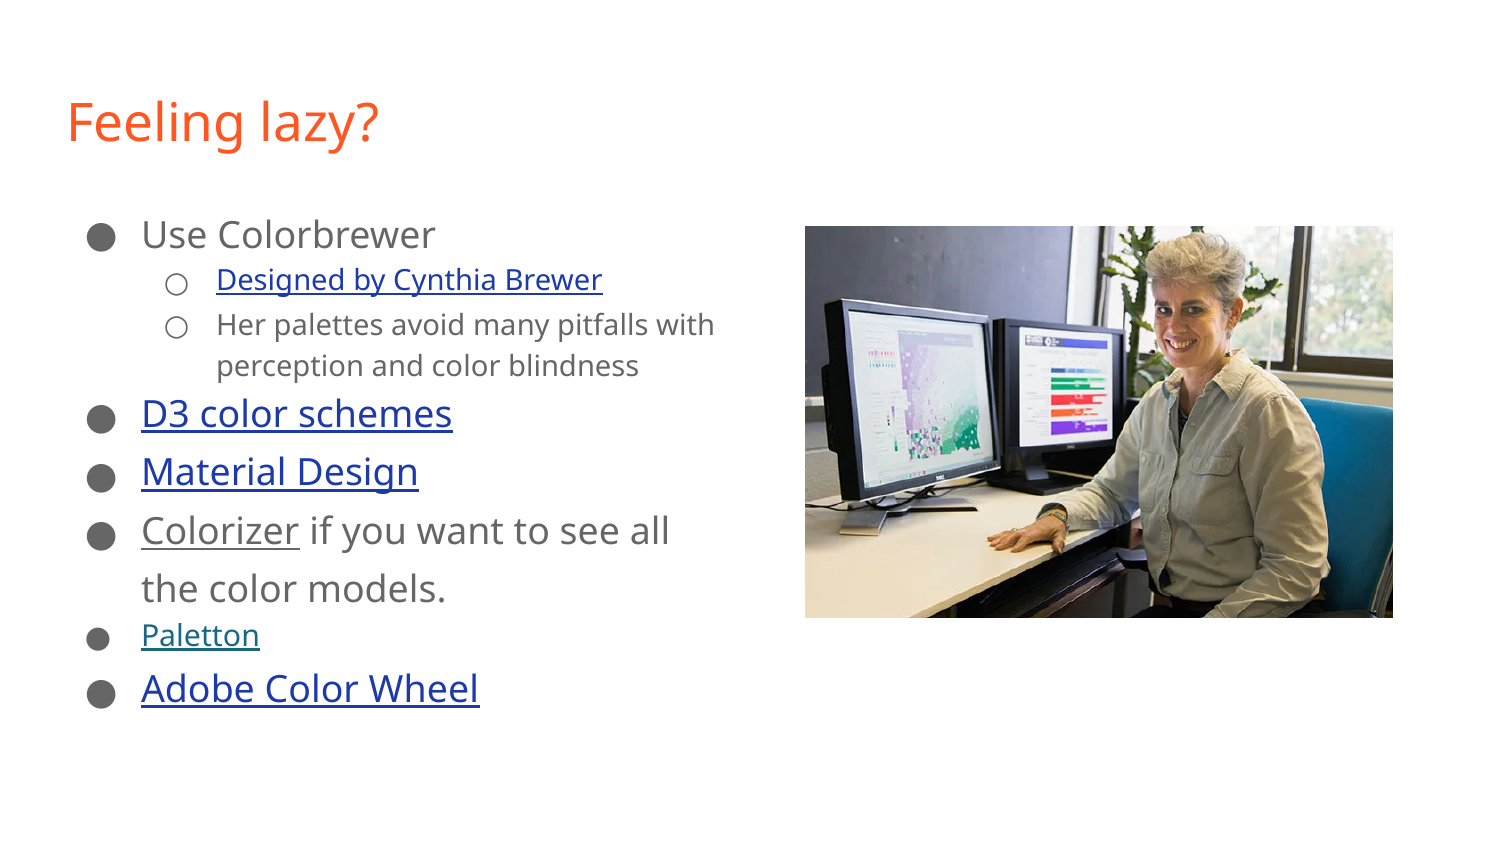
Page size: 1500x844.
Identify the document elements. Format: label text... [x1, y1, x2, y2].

title Feeling lazy? [51, 72, 1449, 167]
list Use Colorbrewer Designed by Cynthia Brewer Her palettes avoid many pitfalls with perception and color blindness D3 color schemes Material Design Colorizer if you want to see all the color models. Paletton Adobe Color Wheel [51, 189, 737, 750]
picture [805, 225, 1393, 618]
